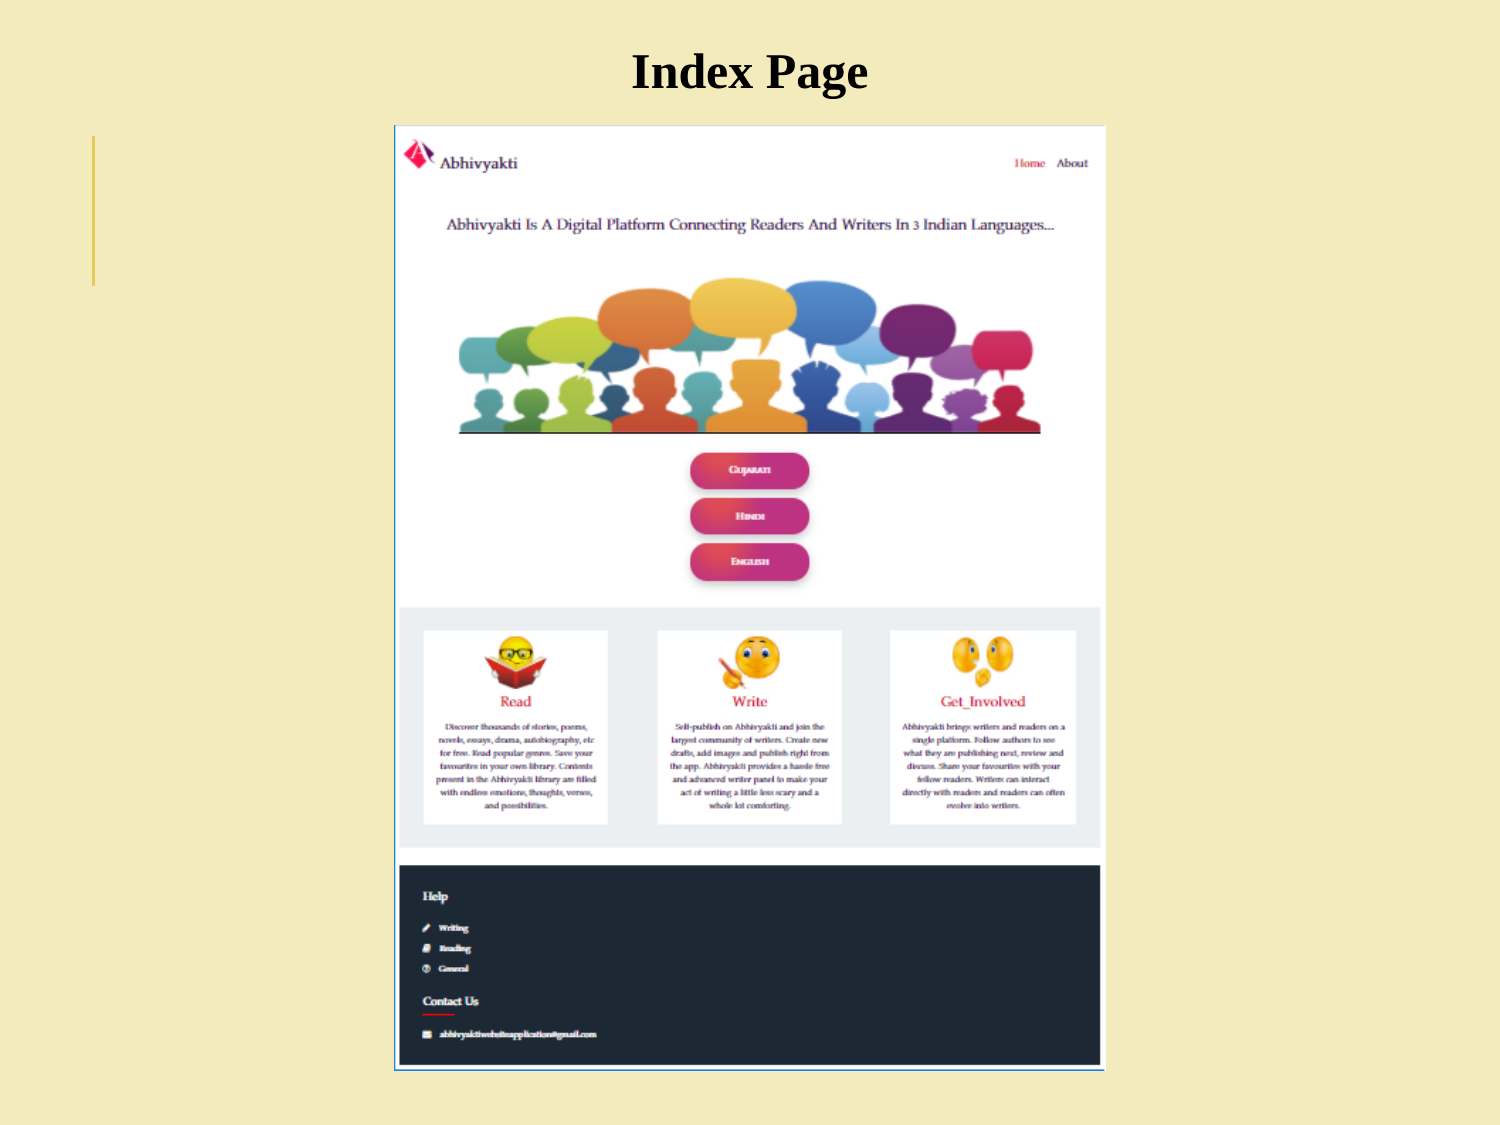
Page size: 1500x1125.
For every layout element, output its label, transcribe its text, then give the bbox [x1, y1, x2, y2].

picture [394, 125, 1106, 1071]
text_box Index Page [537, 30, 963, 106]
